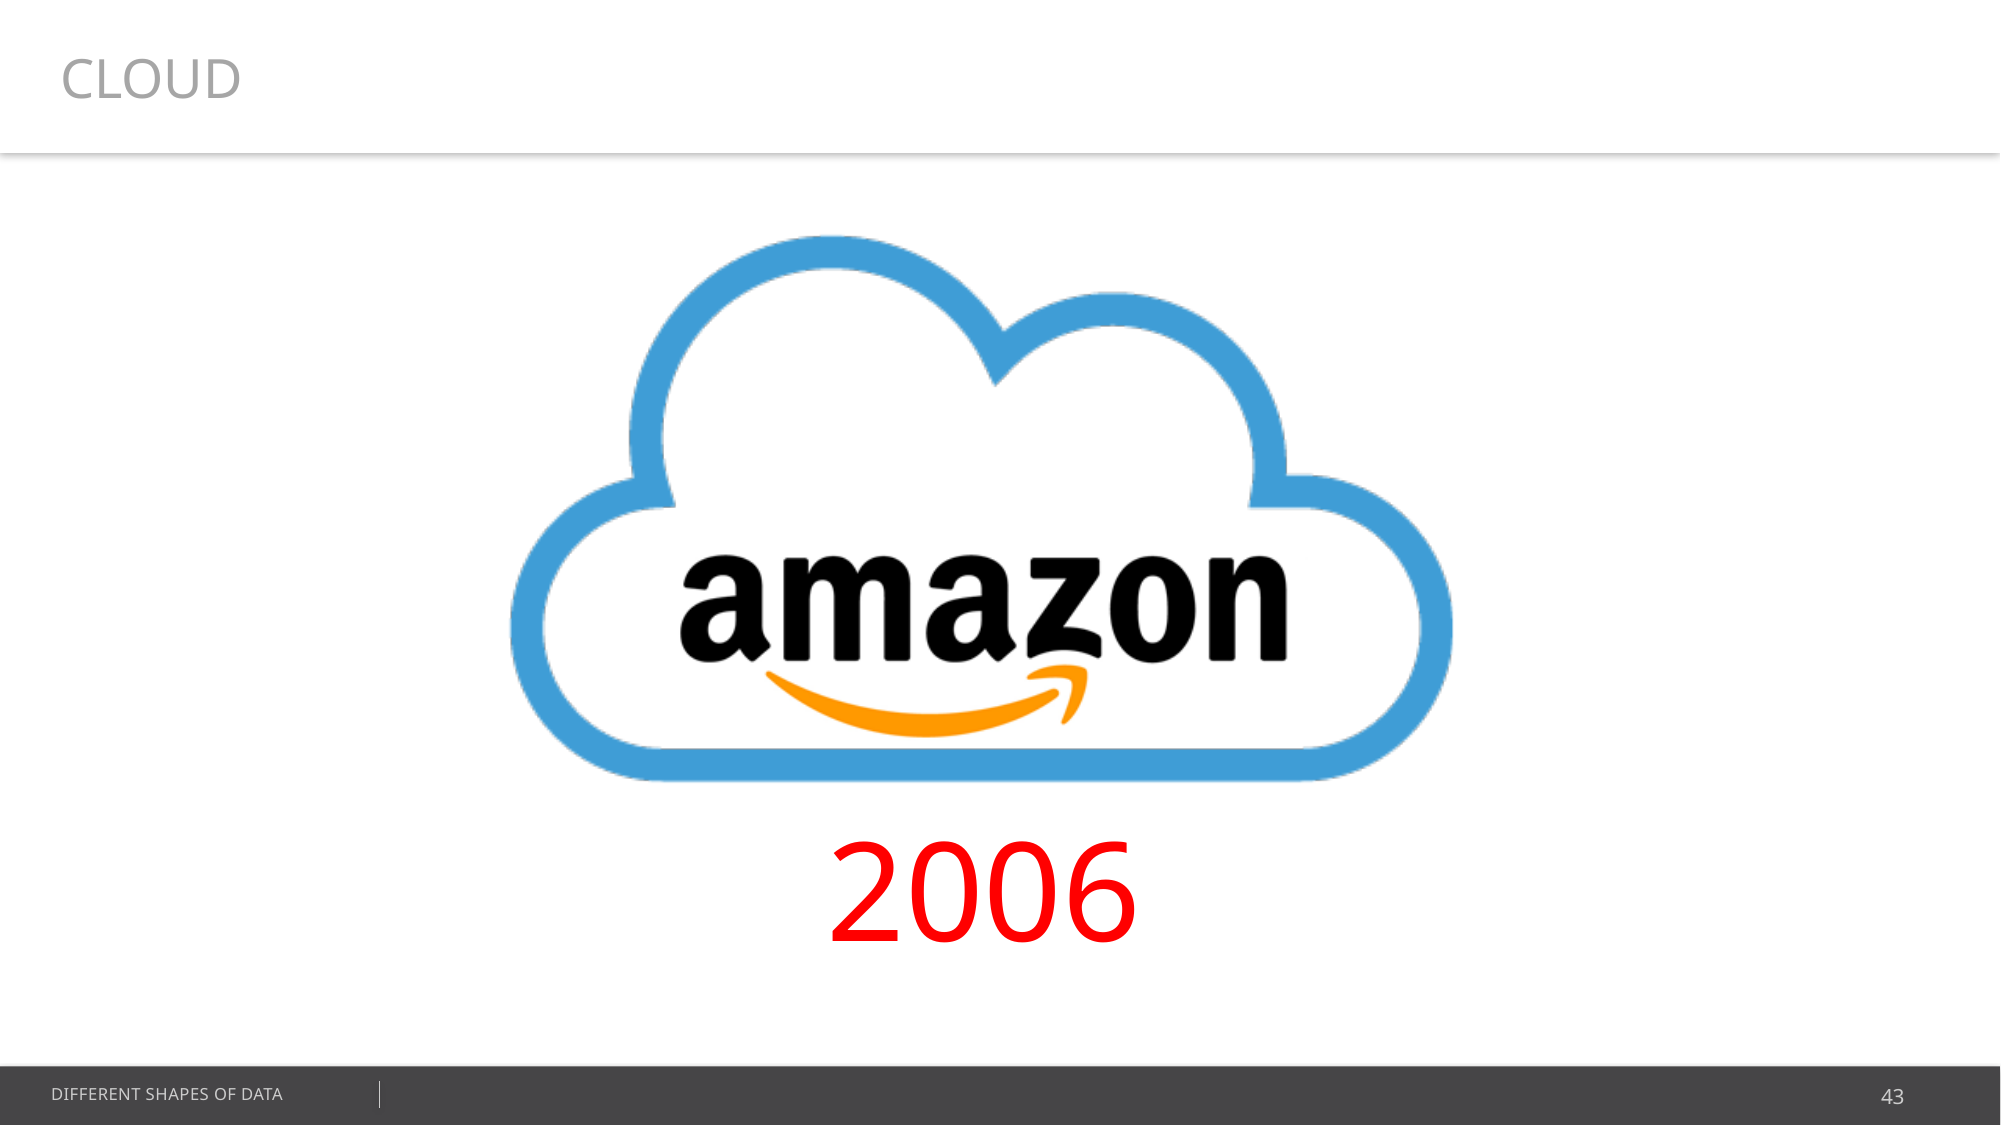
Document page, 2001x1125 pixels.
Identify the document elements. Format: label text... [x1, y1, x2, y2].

list CLOUD [0, 0, 2000, 153]
picture [477, 226, 1490, 797]
text_box 2006 [811, 805, 1157, 977]
